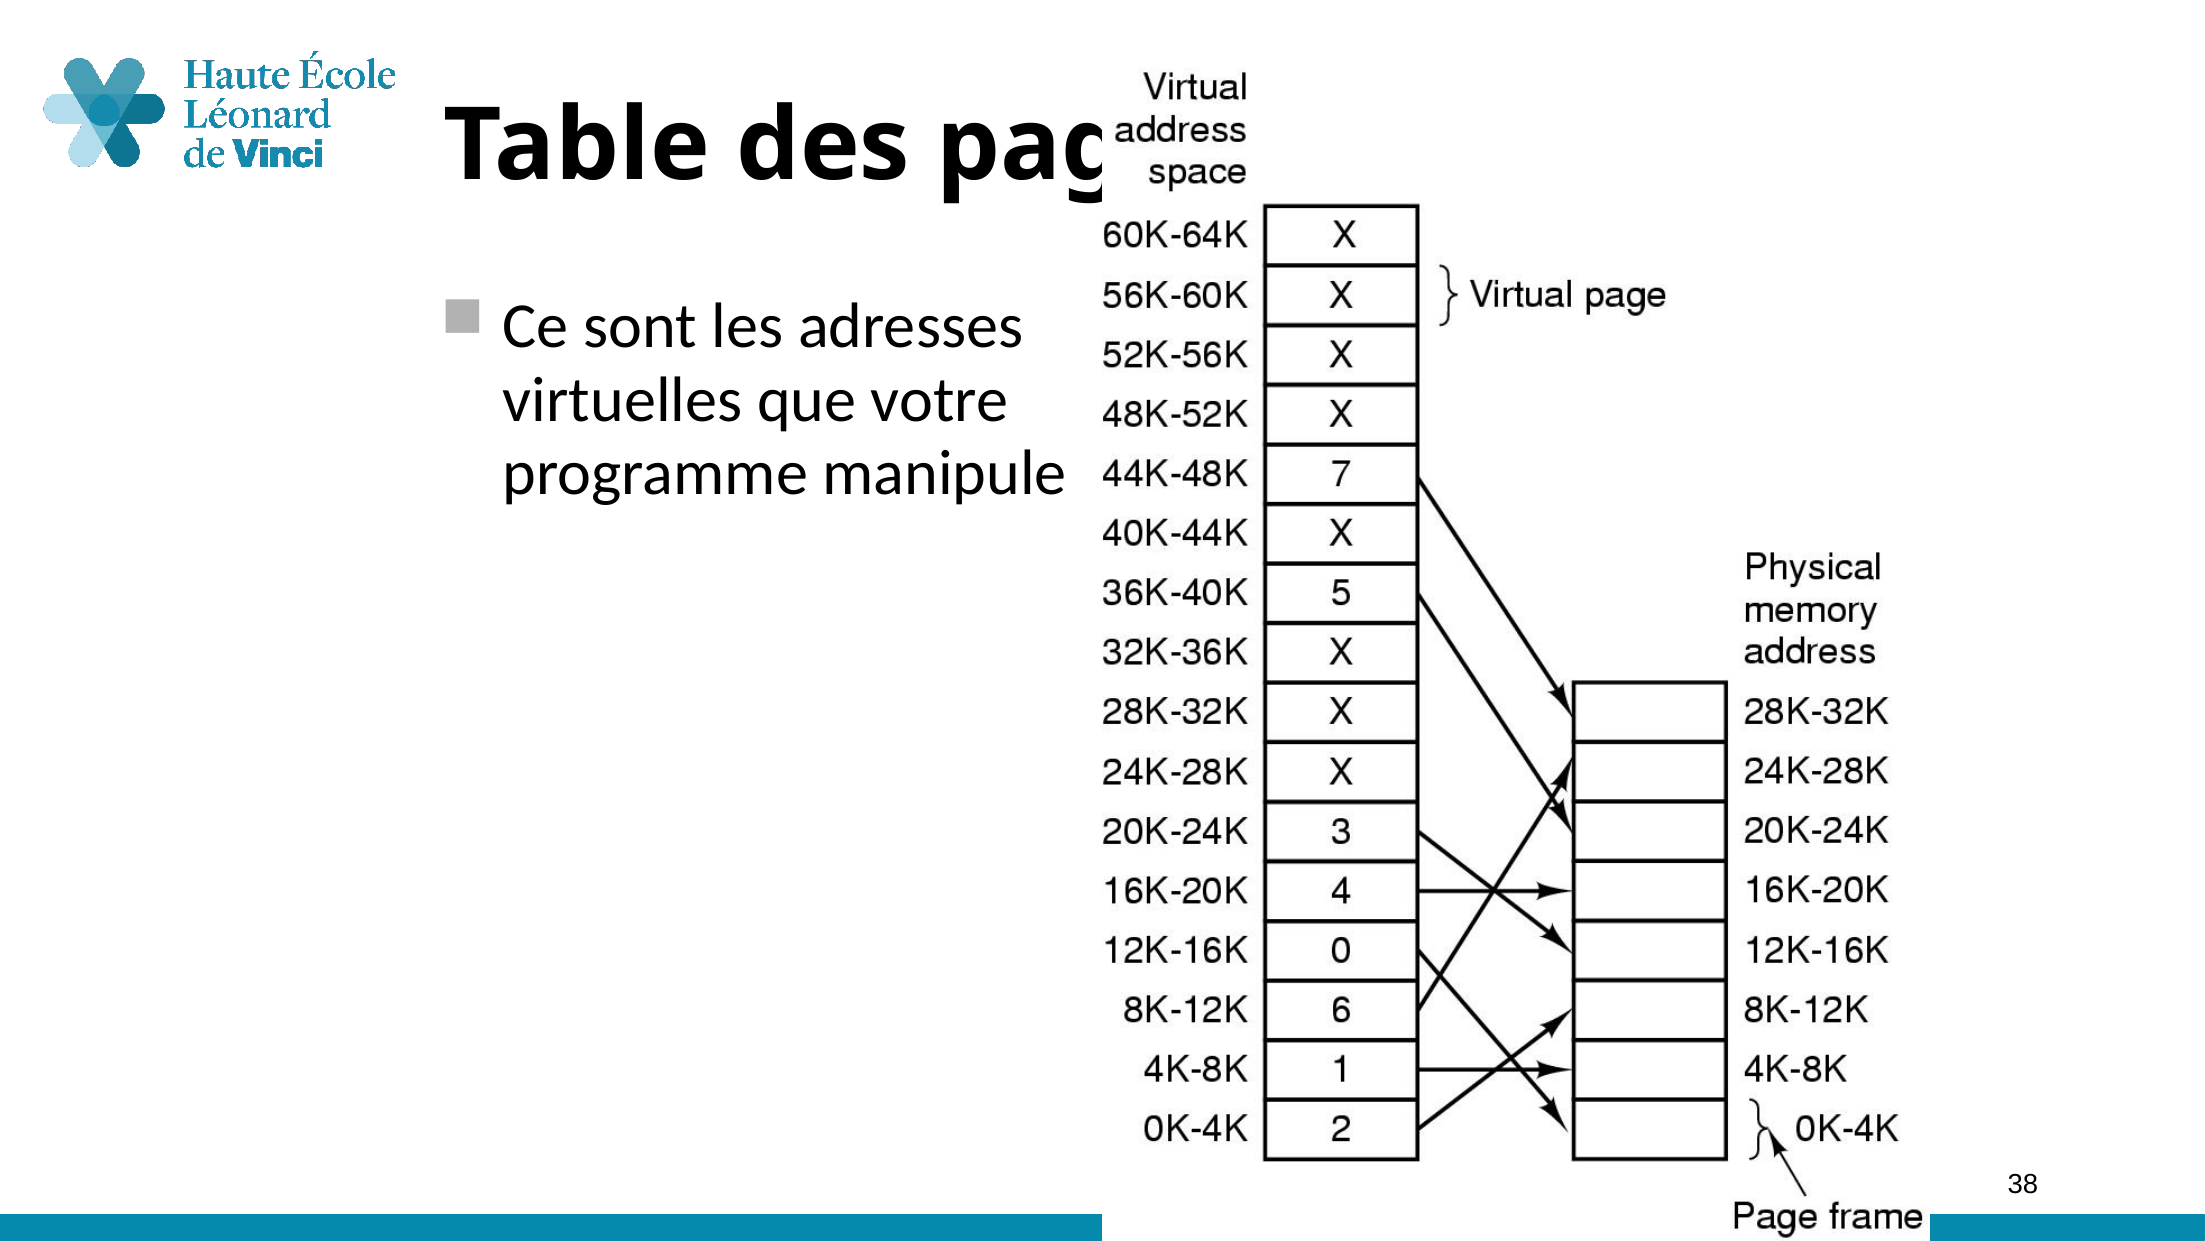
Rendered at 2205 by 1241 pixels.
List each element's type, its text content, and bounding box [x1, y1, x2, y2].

title Table des pages [444, 17, 1740, 274]
picture [16, 33, 422, 194]
list Ce sont les adresses virtuelles que votre programme manipule [440, 289, 1102, 1110]
slide_number 38 [1930, 1149, 2054, 1216]
picture [1102, 59, 1930, 1241]
